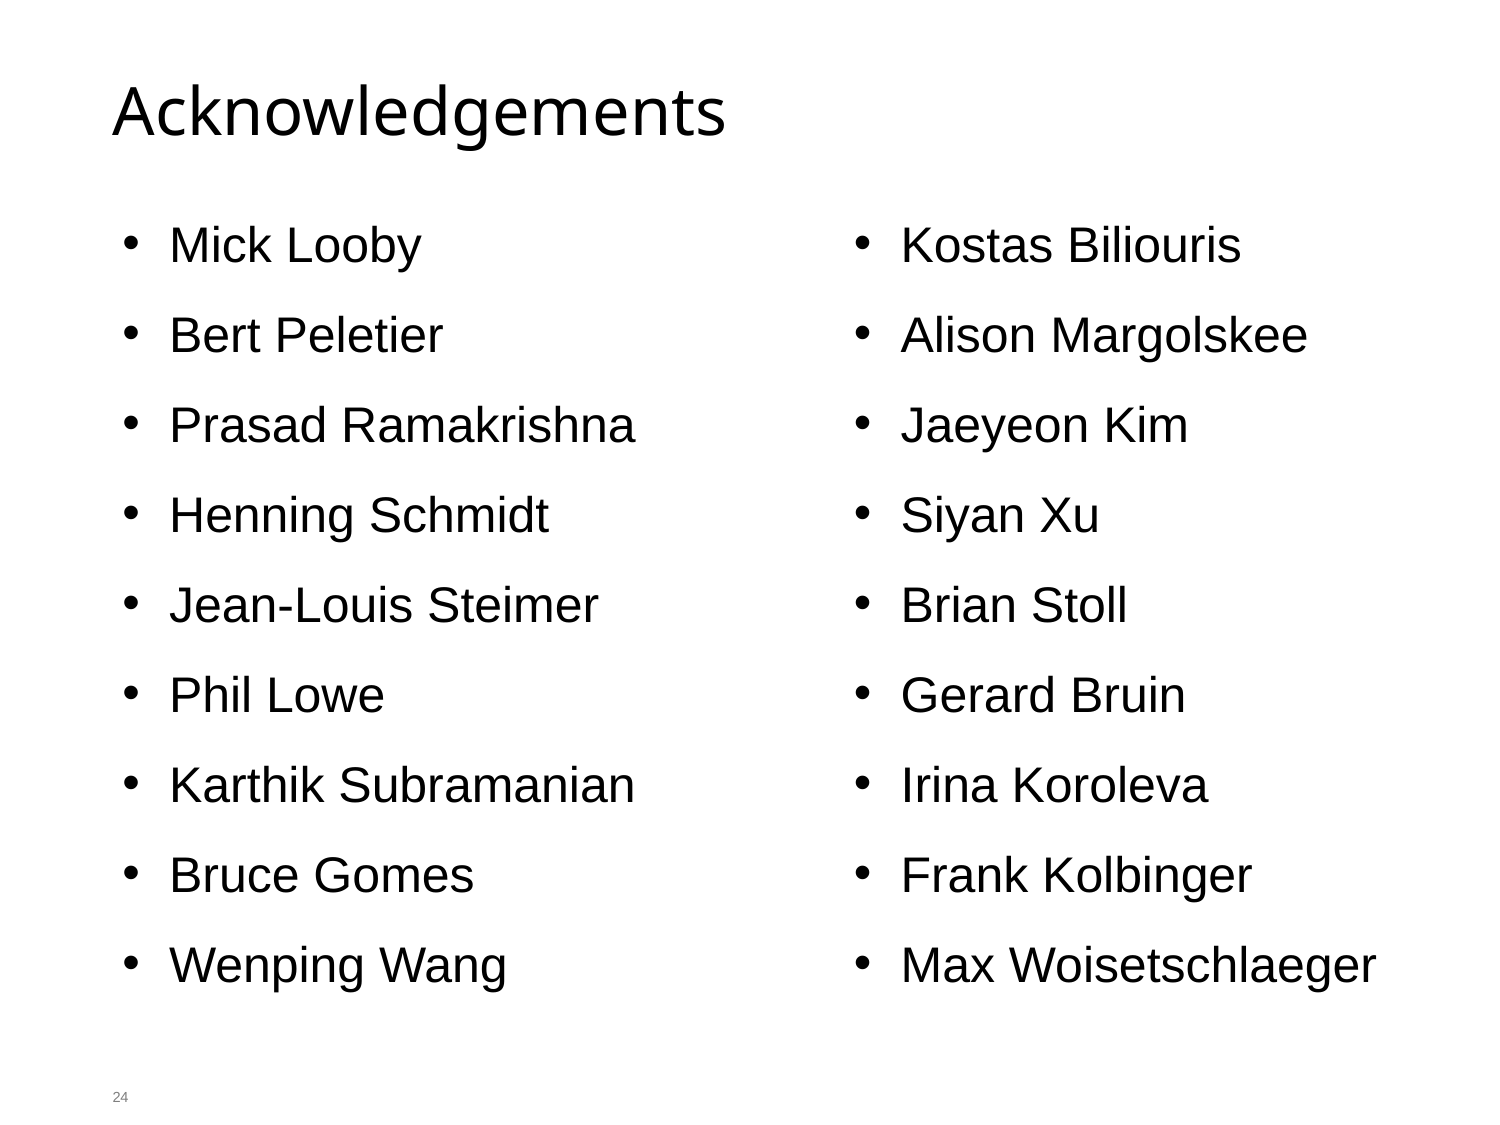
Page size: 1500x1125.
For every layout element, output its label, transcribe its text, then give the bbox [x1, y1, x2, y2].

text_box Kostas Biliouris Alison Margolskee Jaeyeon Kim Siyan Xu Brian Stoll Gerard Bruin Irina Koroleva Frank Kolbinger Max Woisetschlaeger [839, 174, 1500, 1000]
text_box Mick Looby Bert Peletier Prasad Ramakrishna Henning Schmidt Jean-Louis Steimer Phil Lowe Karthik Subramanian Bruce Gomes Wenping Wang [107, 174, 839, 1000]
slide_number 24 [112, 1087, 150, 1125]
title Acknowledgements [112, 75, 1388, 174]
